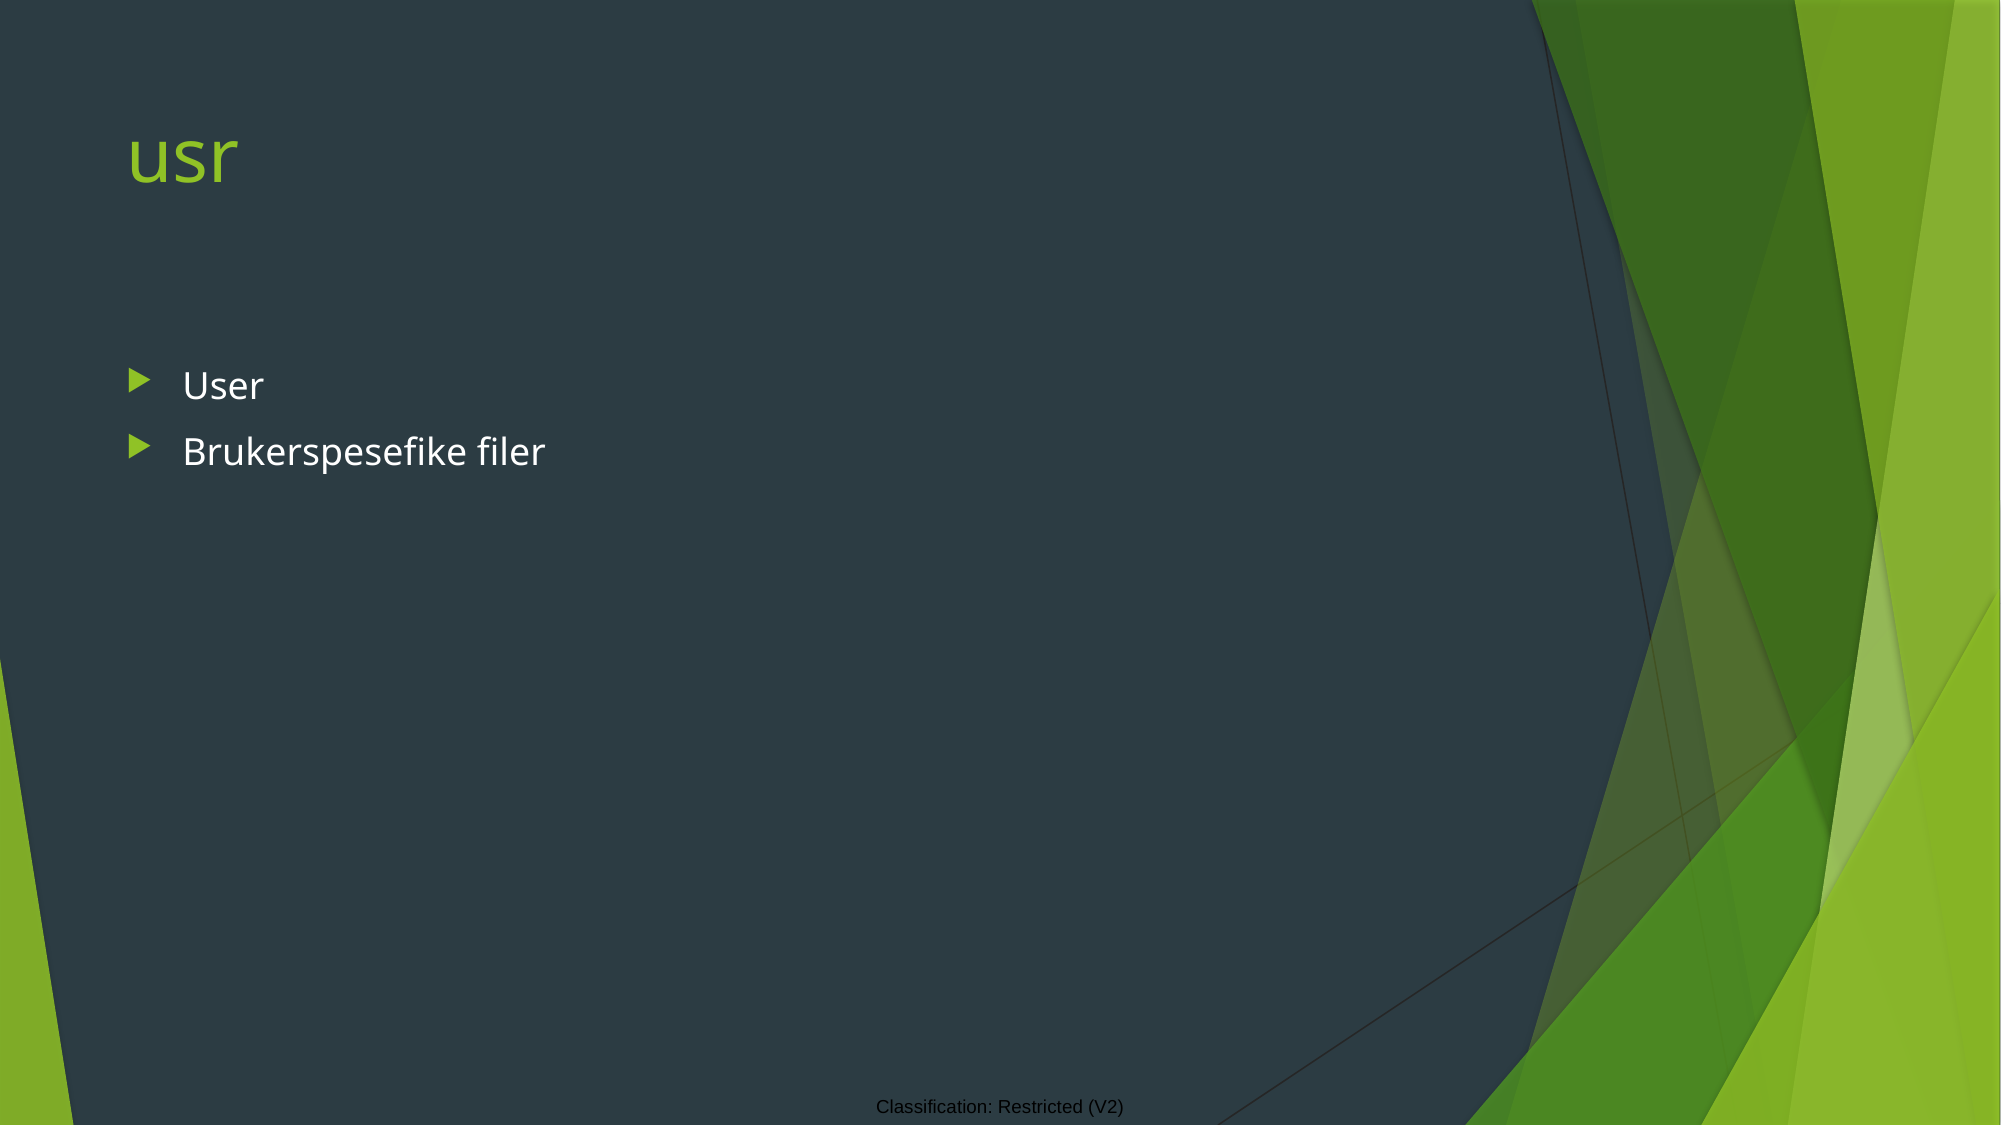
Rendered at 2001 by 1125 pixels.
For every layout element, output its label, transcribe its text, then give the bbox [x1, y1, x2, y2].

title usr [111, 99, 1522, 317]
list User Brukerspesefike filer [111, 354, 1522, 992]
